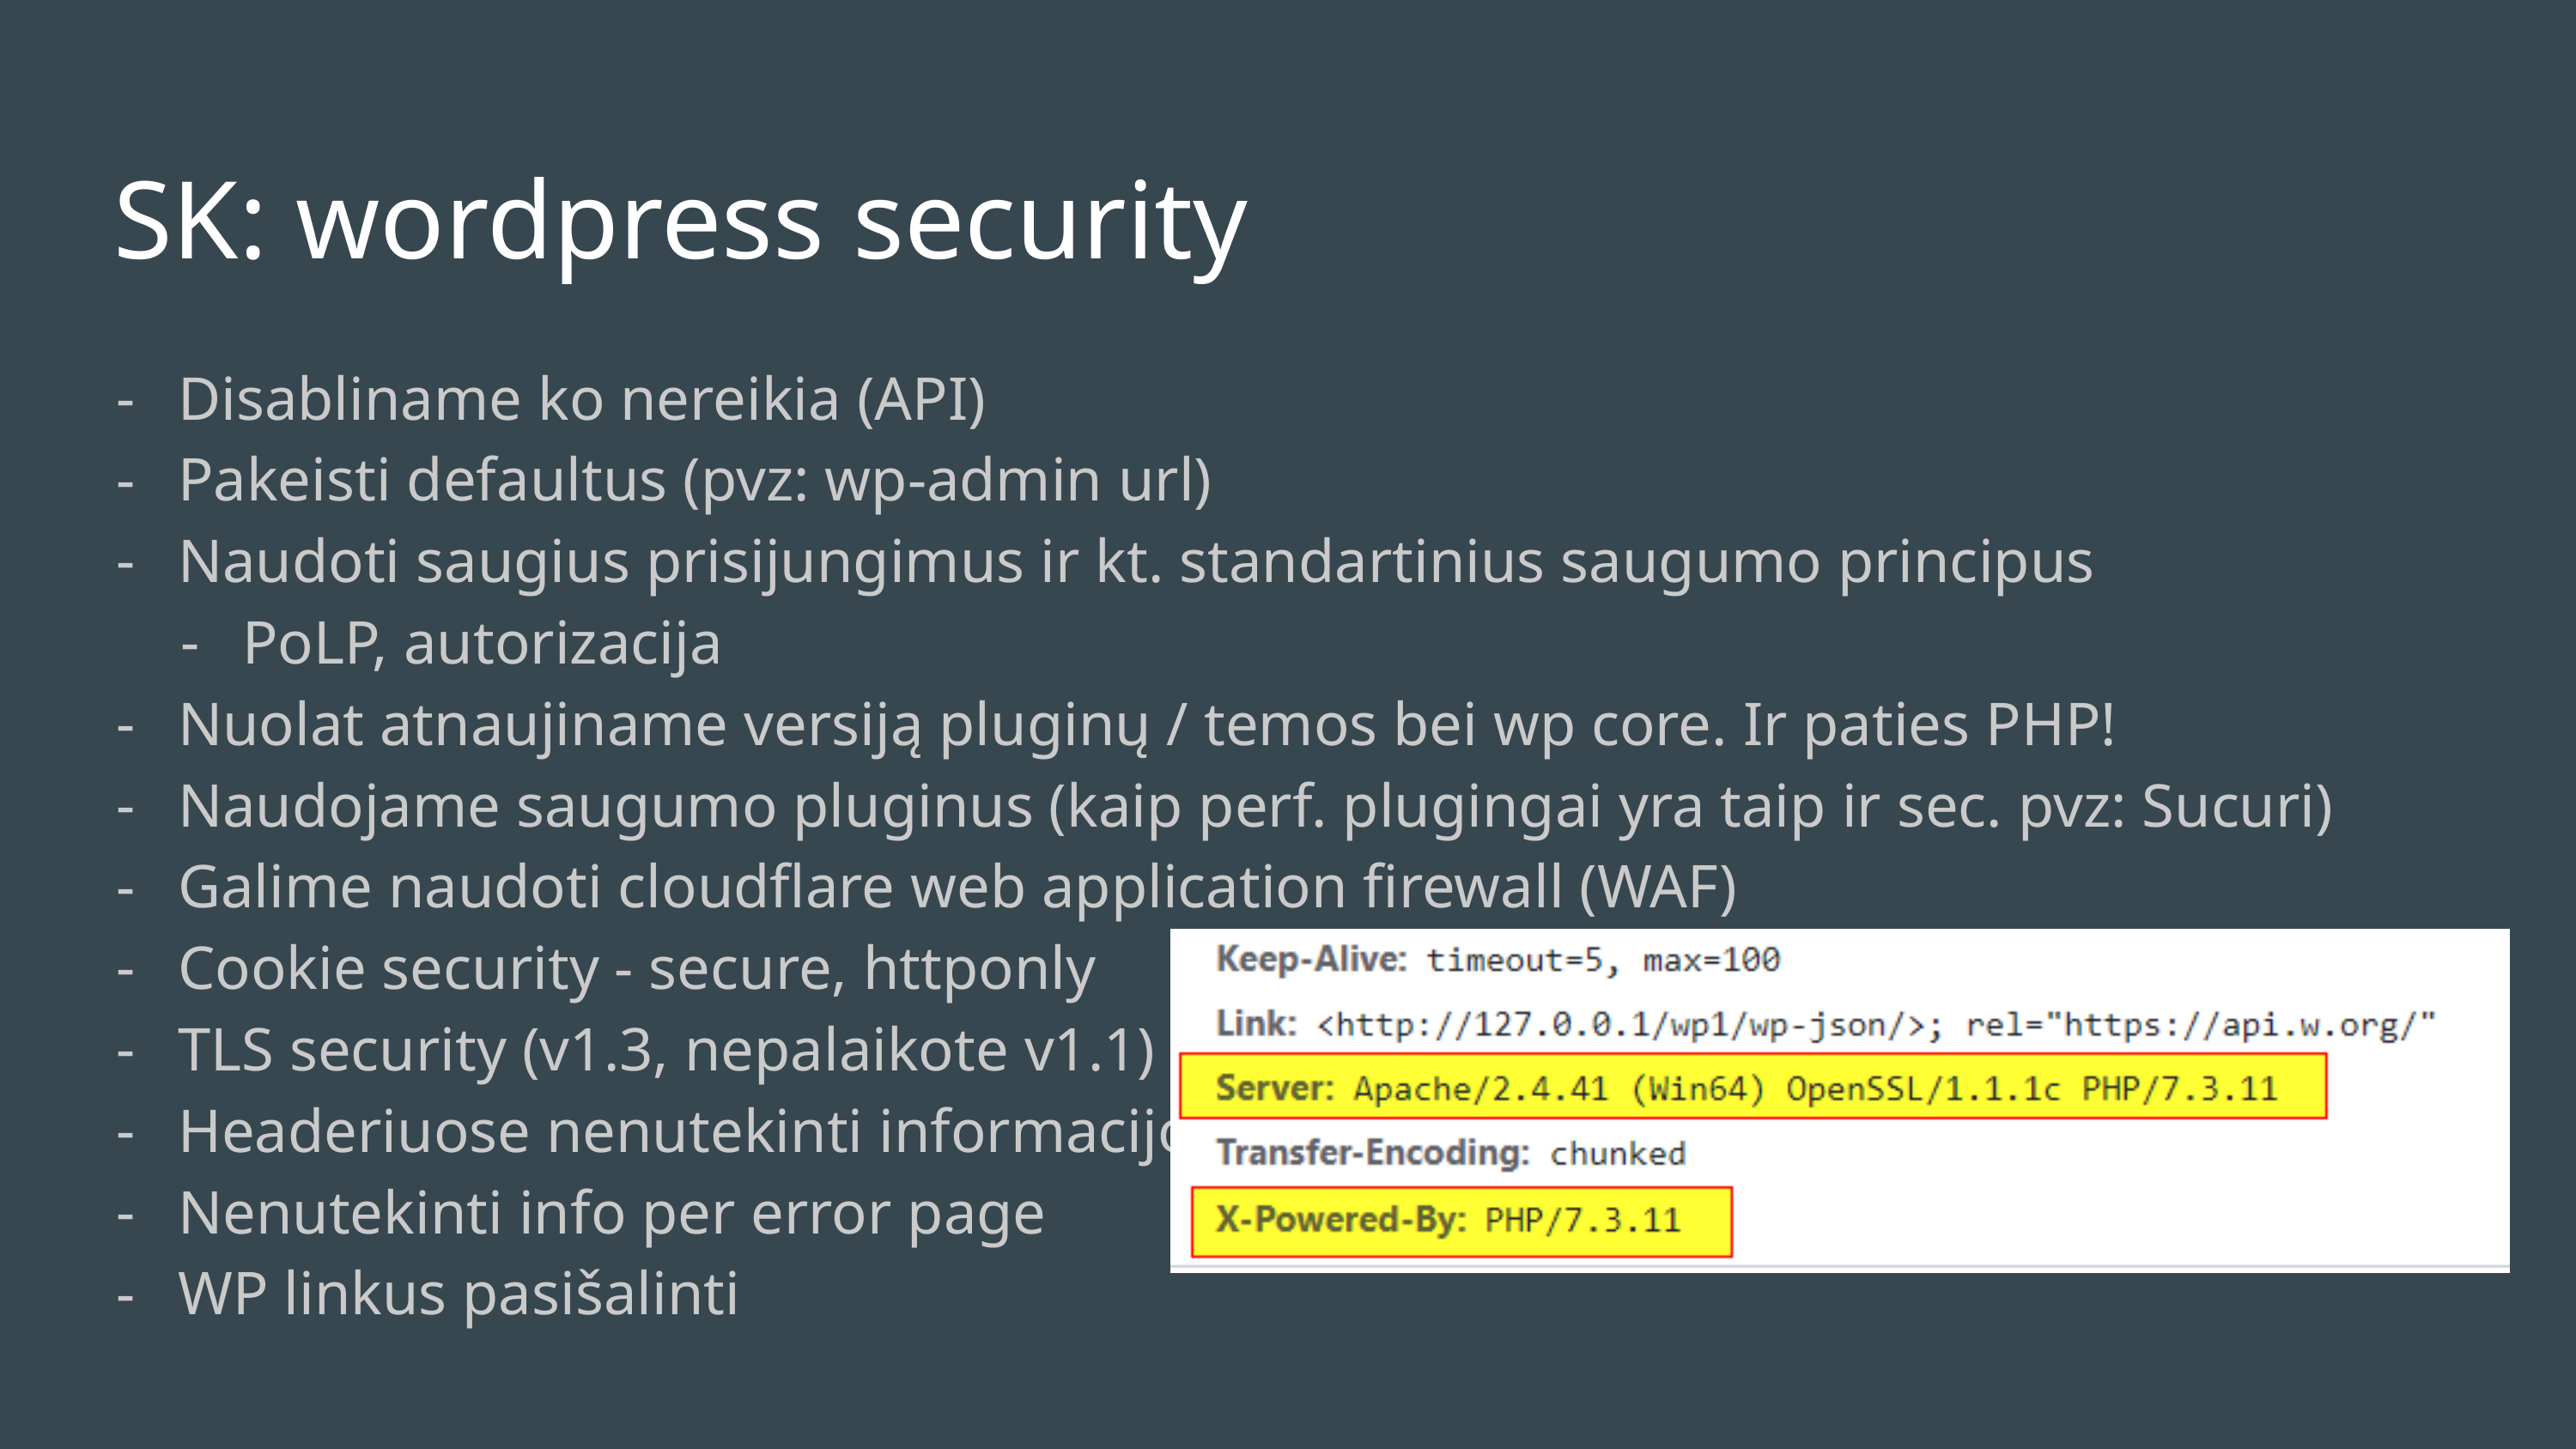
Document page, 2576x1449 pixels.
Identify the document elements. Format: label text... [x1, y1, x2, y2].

title SK: wordpress security [88, 124, 2488, 287]
picture [1170, 928, 2511, 1273]
list Disabliname ko nereikia (API) Pakeisti defaultus (pvz: wp-admin url) Naudoti saugius prisijungimus ir kt. standartinius saugumo principus PoLP, autorizacija Nuolat atnaujiname versiją pluginų / temos bei wp core. Ir paties PHP! Naudojame saugumo pluginus (kaip perf. plugingai yra taip ir sec. pvz: Sucuri) Galime naudoti cloudflare web application firewall (WAF) Cookie security - secure, httponly TLS security (v1.3, nepalaikote v1.1) Headeriuose nenutekinti informacijos Nenutekinti info per error page WP linkus pasišalinti [88, 324, 2530, 1367]
